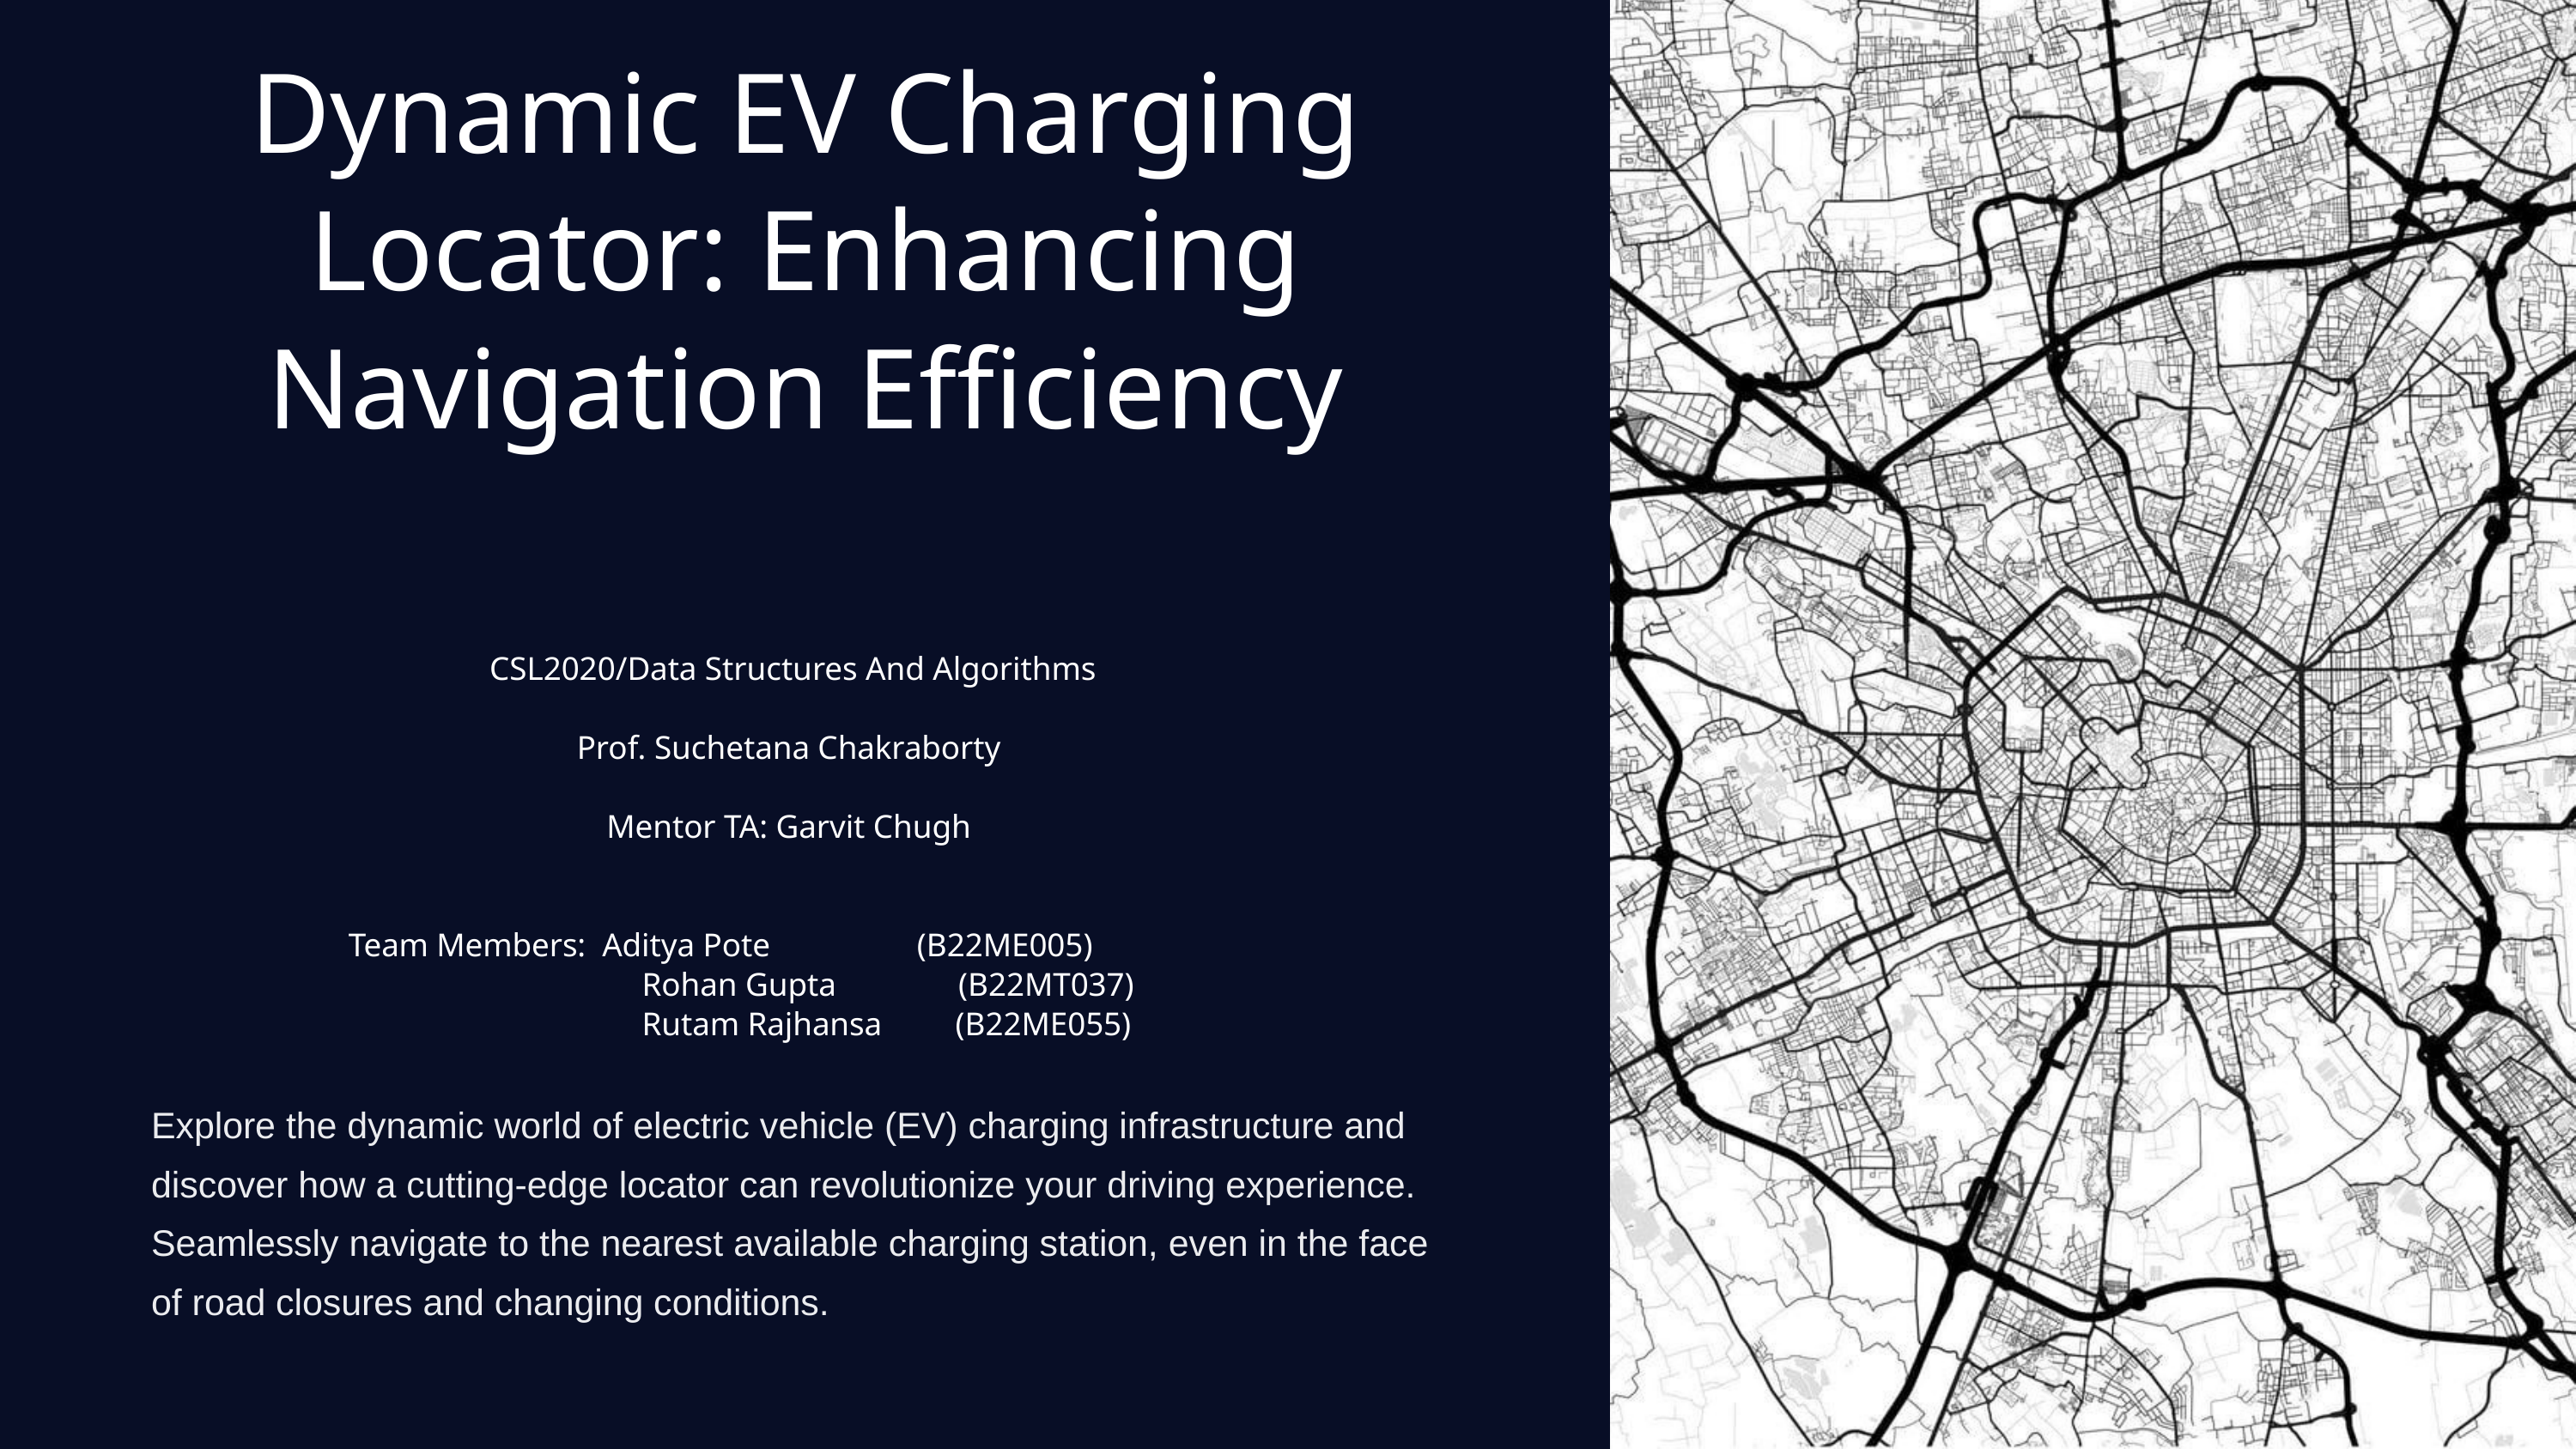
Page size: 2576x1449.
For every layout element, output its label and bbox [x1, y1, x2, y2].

text_box [2124, 0, 2576, 1449]
text_box [0, 0, 2123, 1449]
